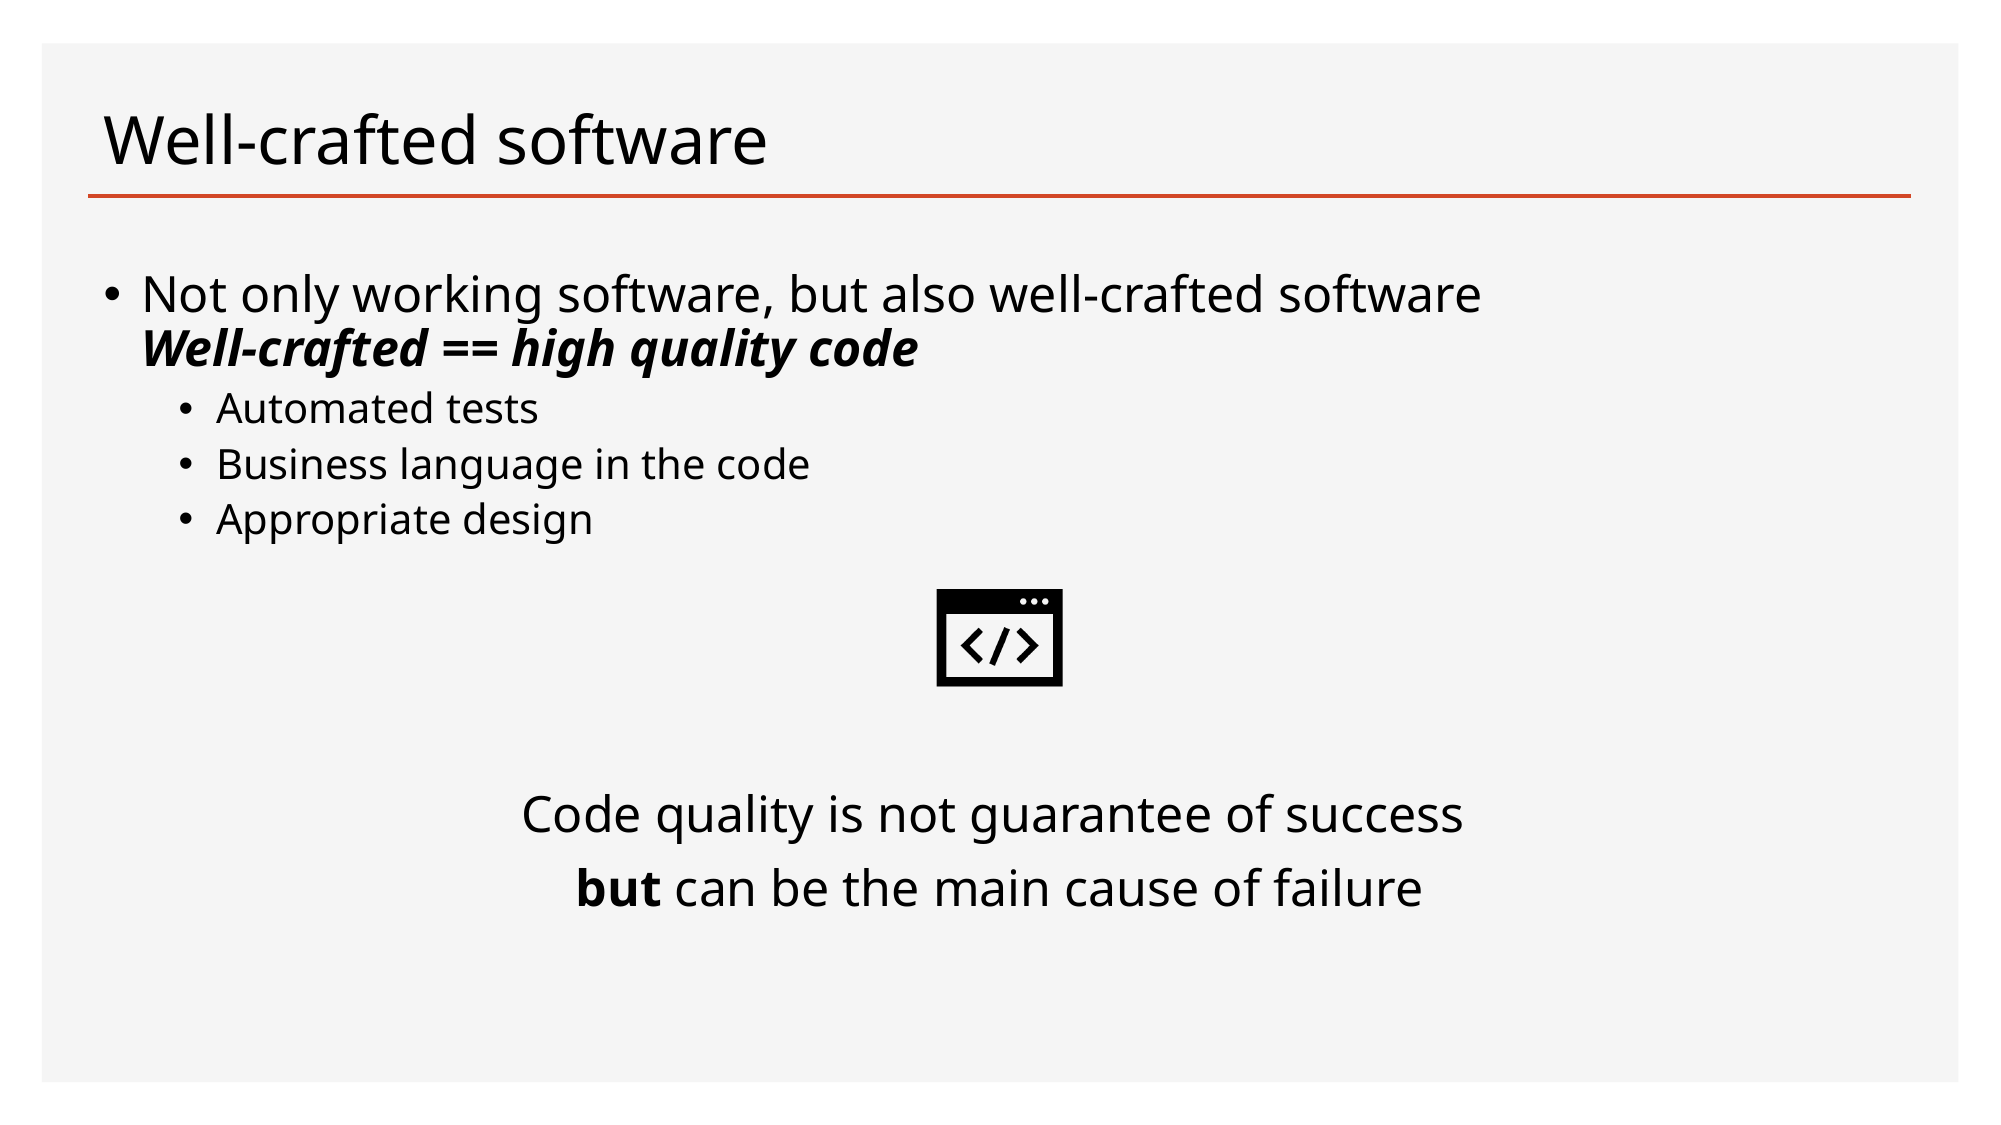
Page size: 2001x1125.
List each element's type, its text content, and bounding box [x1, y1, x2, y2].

title Well-crafted software [88, 59, 1912, 187]
list Not only working software, but also well-crafted software Well-crafted == high quality code Automated tests Business language in the code Appropriate design Code quality is not guarantee of success but can be the main cause of failure [88, 261, 1912, 1050]
picture [924, 562, 1075, 713]
